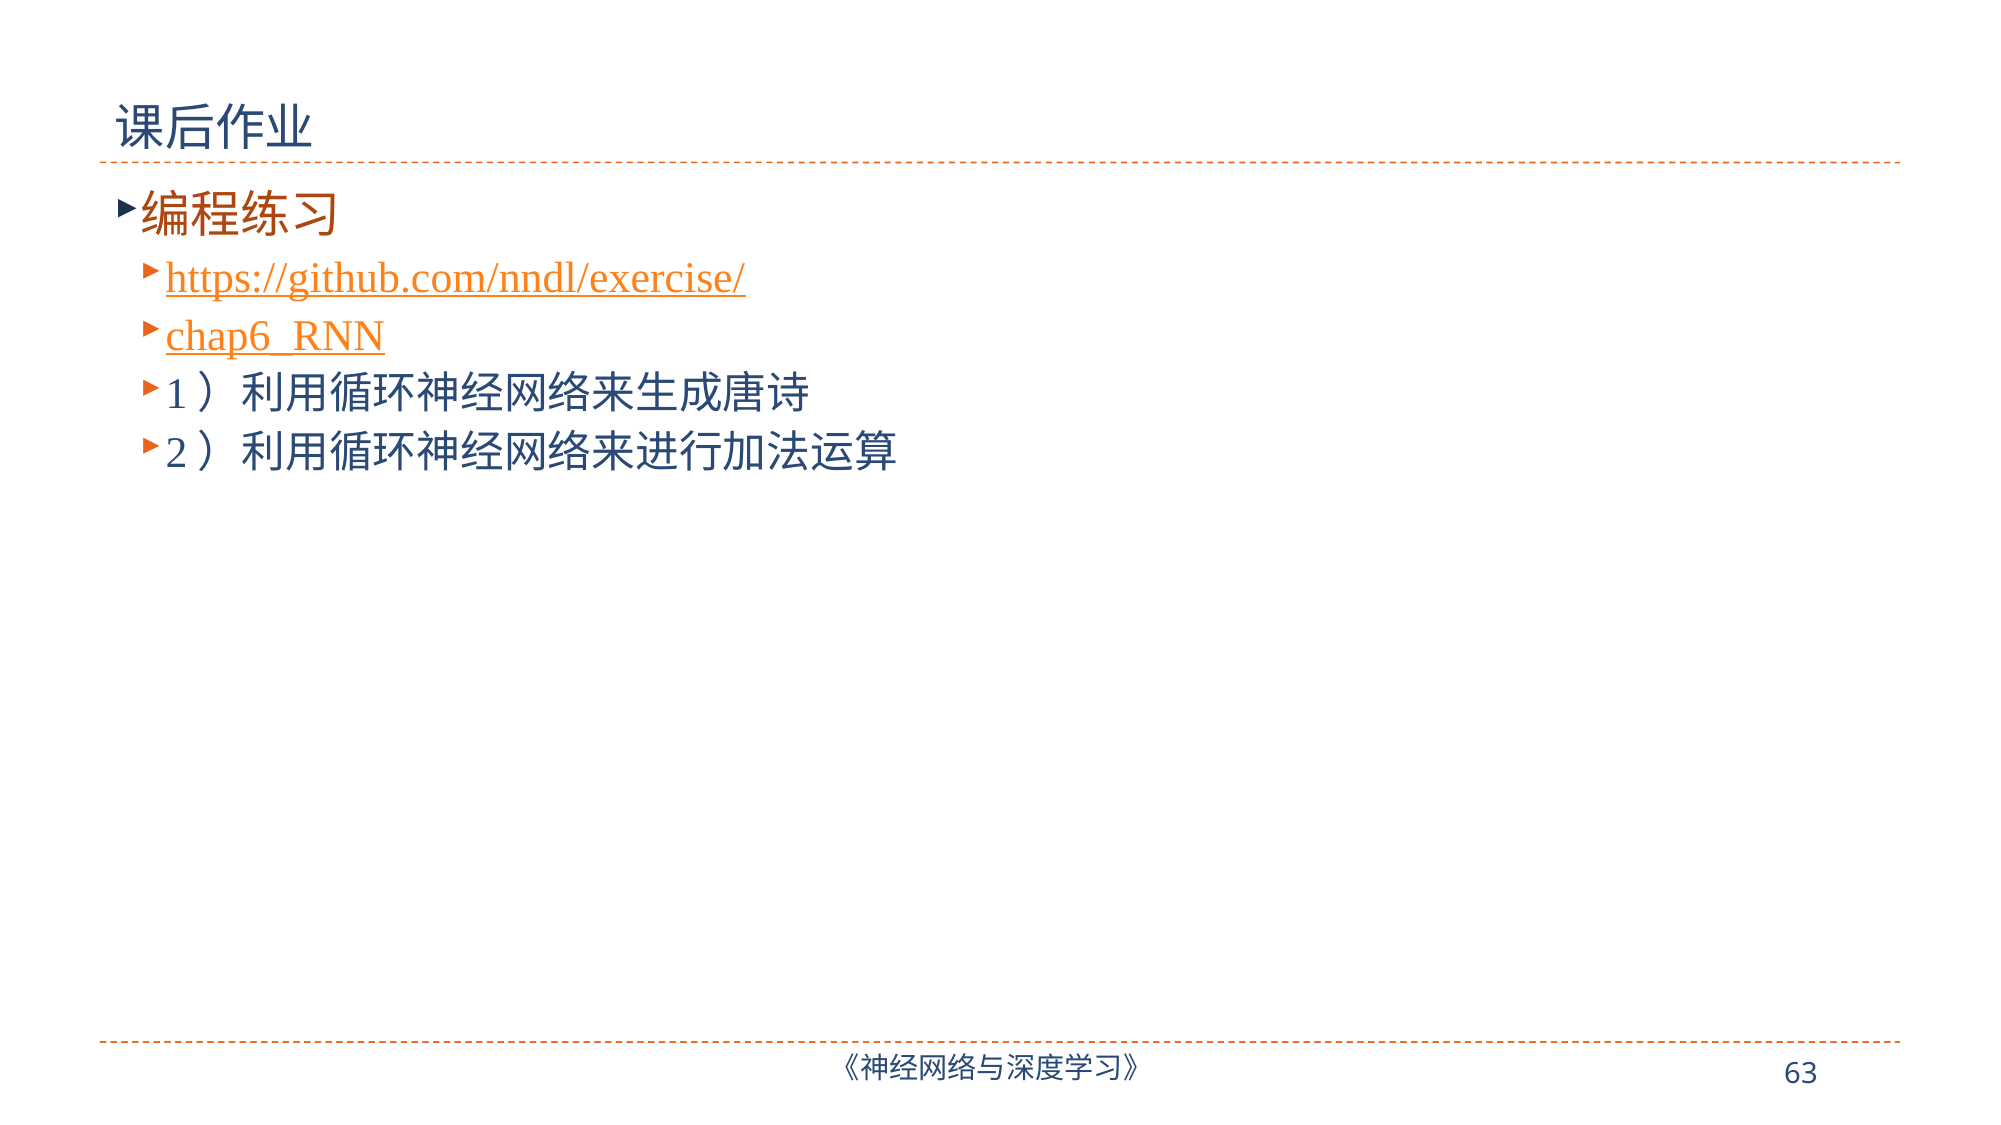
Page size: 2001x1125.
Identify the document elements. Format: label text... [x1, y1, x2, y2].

title 课后作业 [99, 24, 1900, 164]
list 编程练习 https://github.com/nndl/exercise/ chap6_RNN 1）利用循环神经网络来生成唐诗 2）利用循环神经网络来进行加法运算 [99, 174, 1900, 1006]
